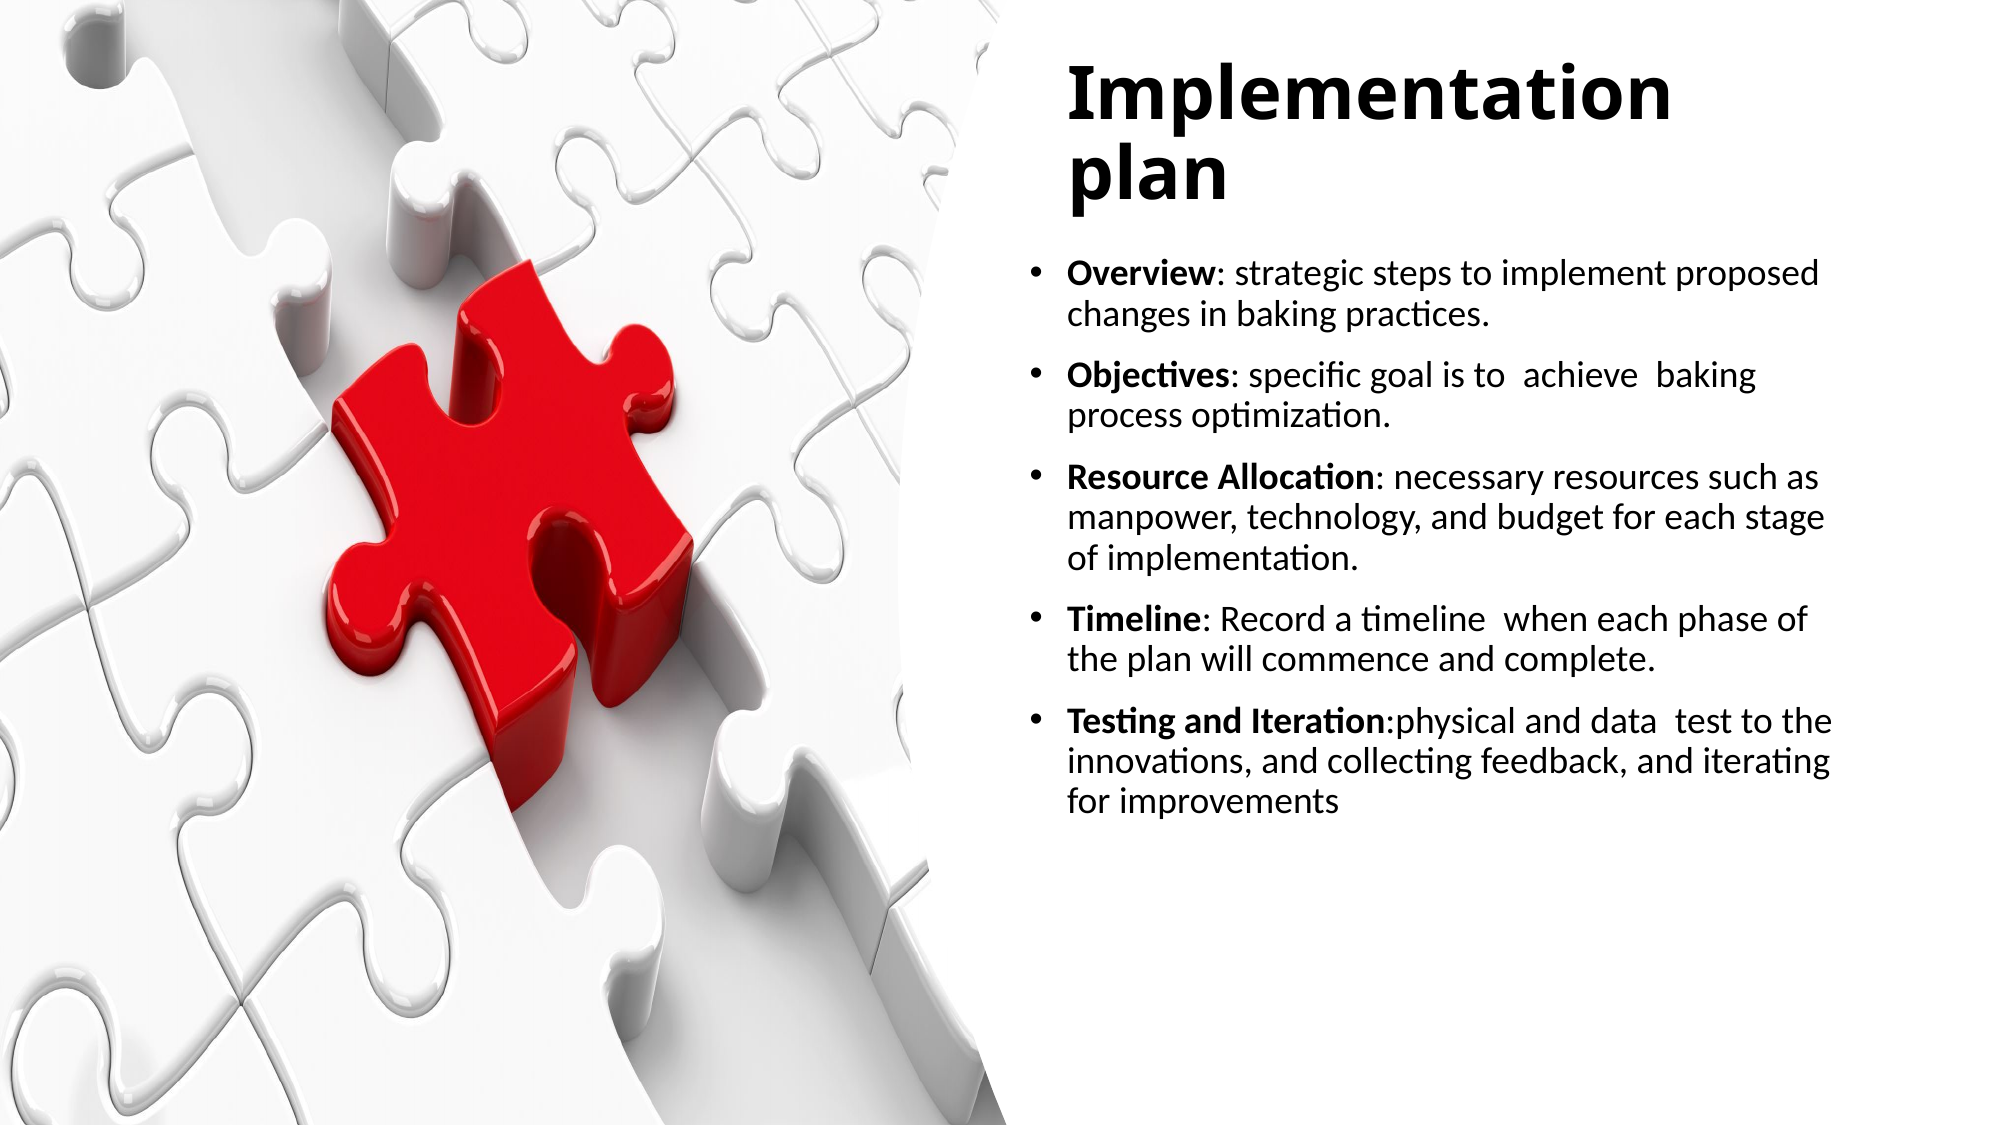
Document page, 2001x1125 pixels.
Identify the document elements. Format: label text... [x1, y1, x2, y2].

text_box [1007, 0, 2000, 1125]
list Overview: strategic steps to implement proposed changes in baking practices. Objectives: specific goal is to achieve baking process optimization. Resource Allocation: necessary resources such as manpower, technology, and budget for each stage of implementation. Timeline: Record a timeline when each phase of the plan will commence and complete. Testing and Iteration:physical and data test to the innovations, and collecting feedback, and iterating for improvements [1014, 245, 1879, 1079]
title Implementation plan [1052, 46, 1805, 245]
picture [0, 0, 1007, 1125]
